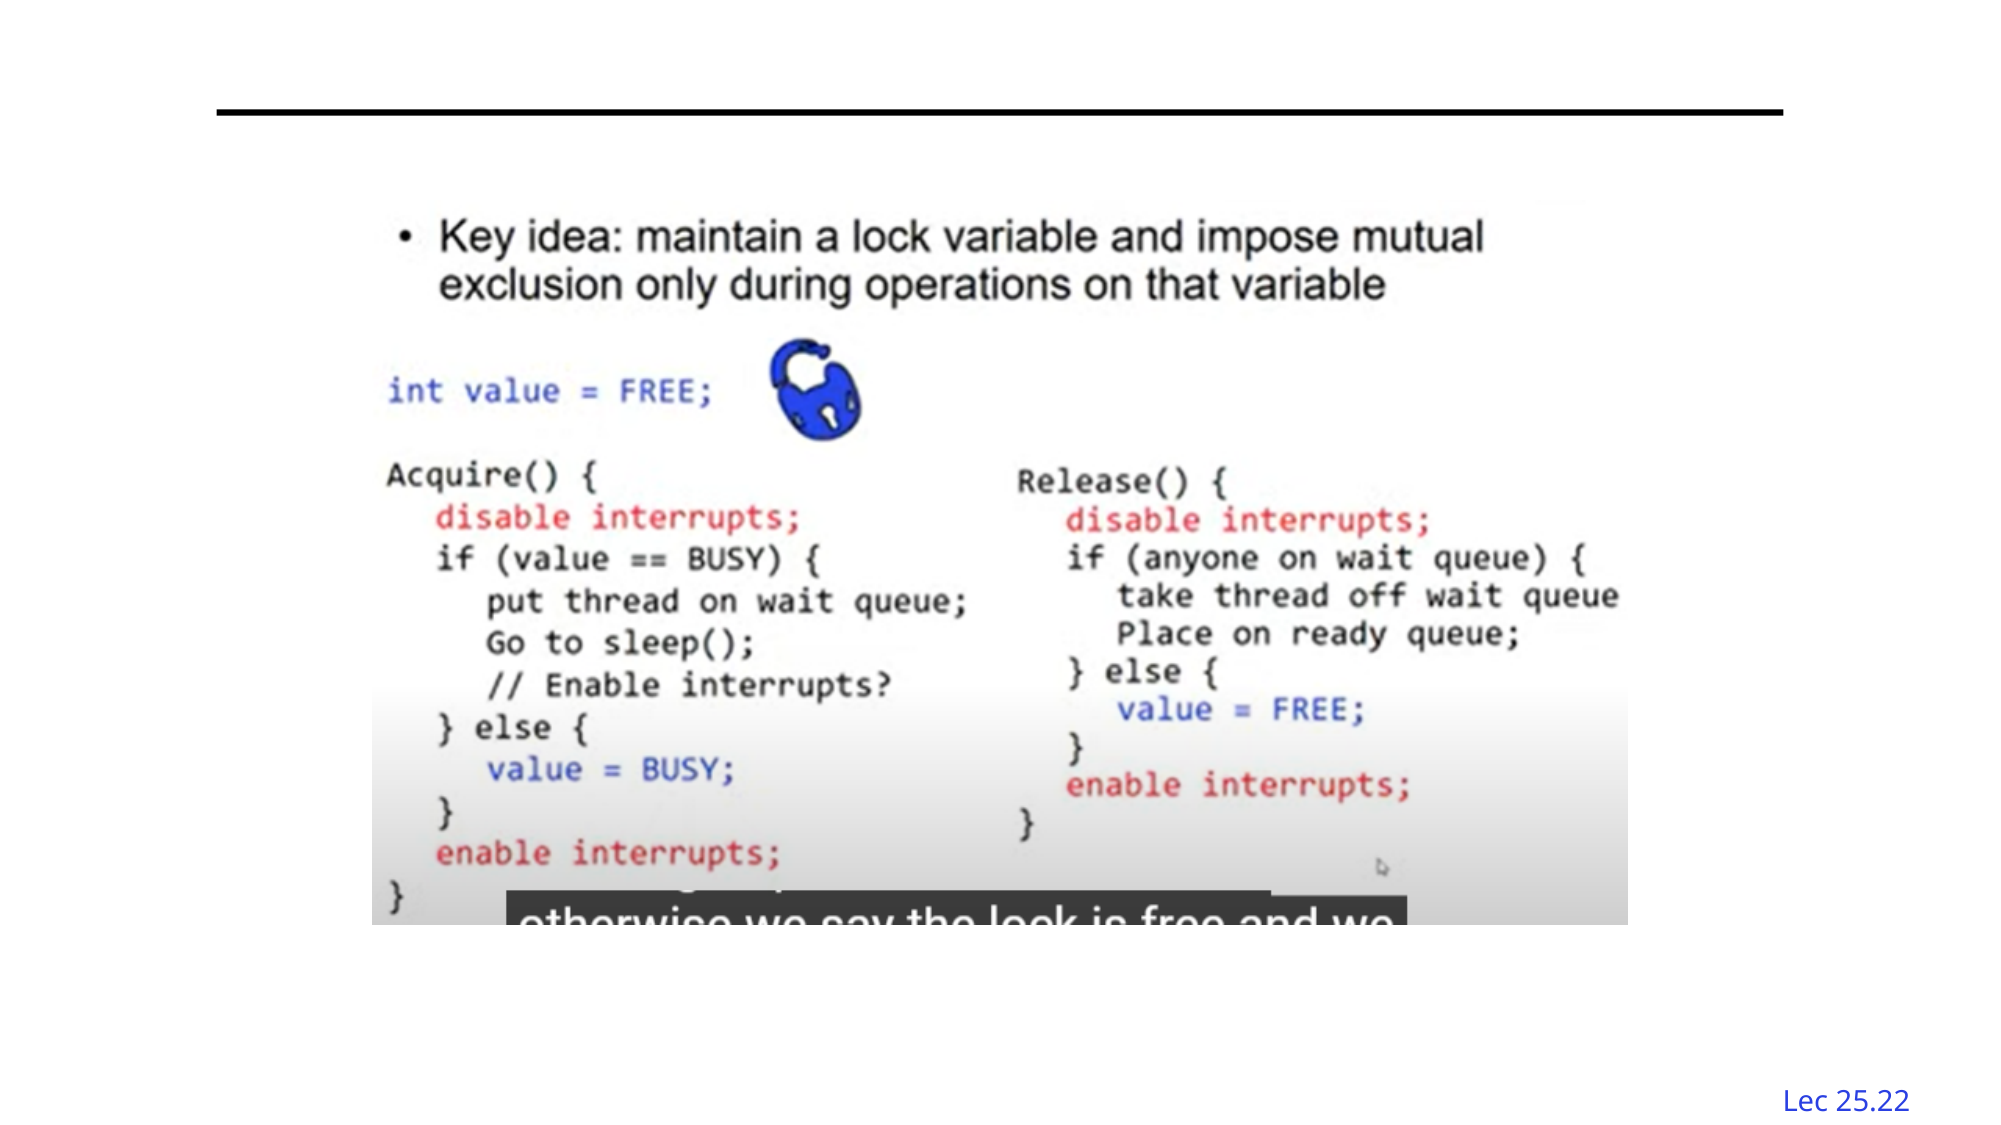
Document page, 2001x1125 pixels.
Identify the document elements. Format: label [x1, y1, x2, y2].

picture [372, 200, 1628, 925]
